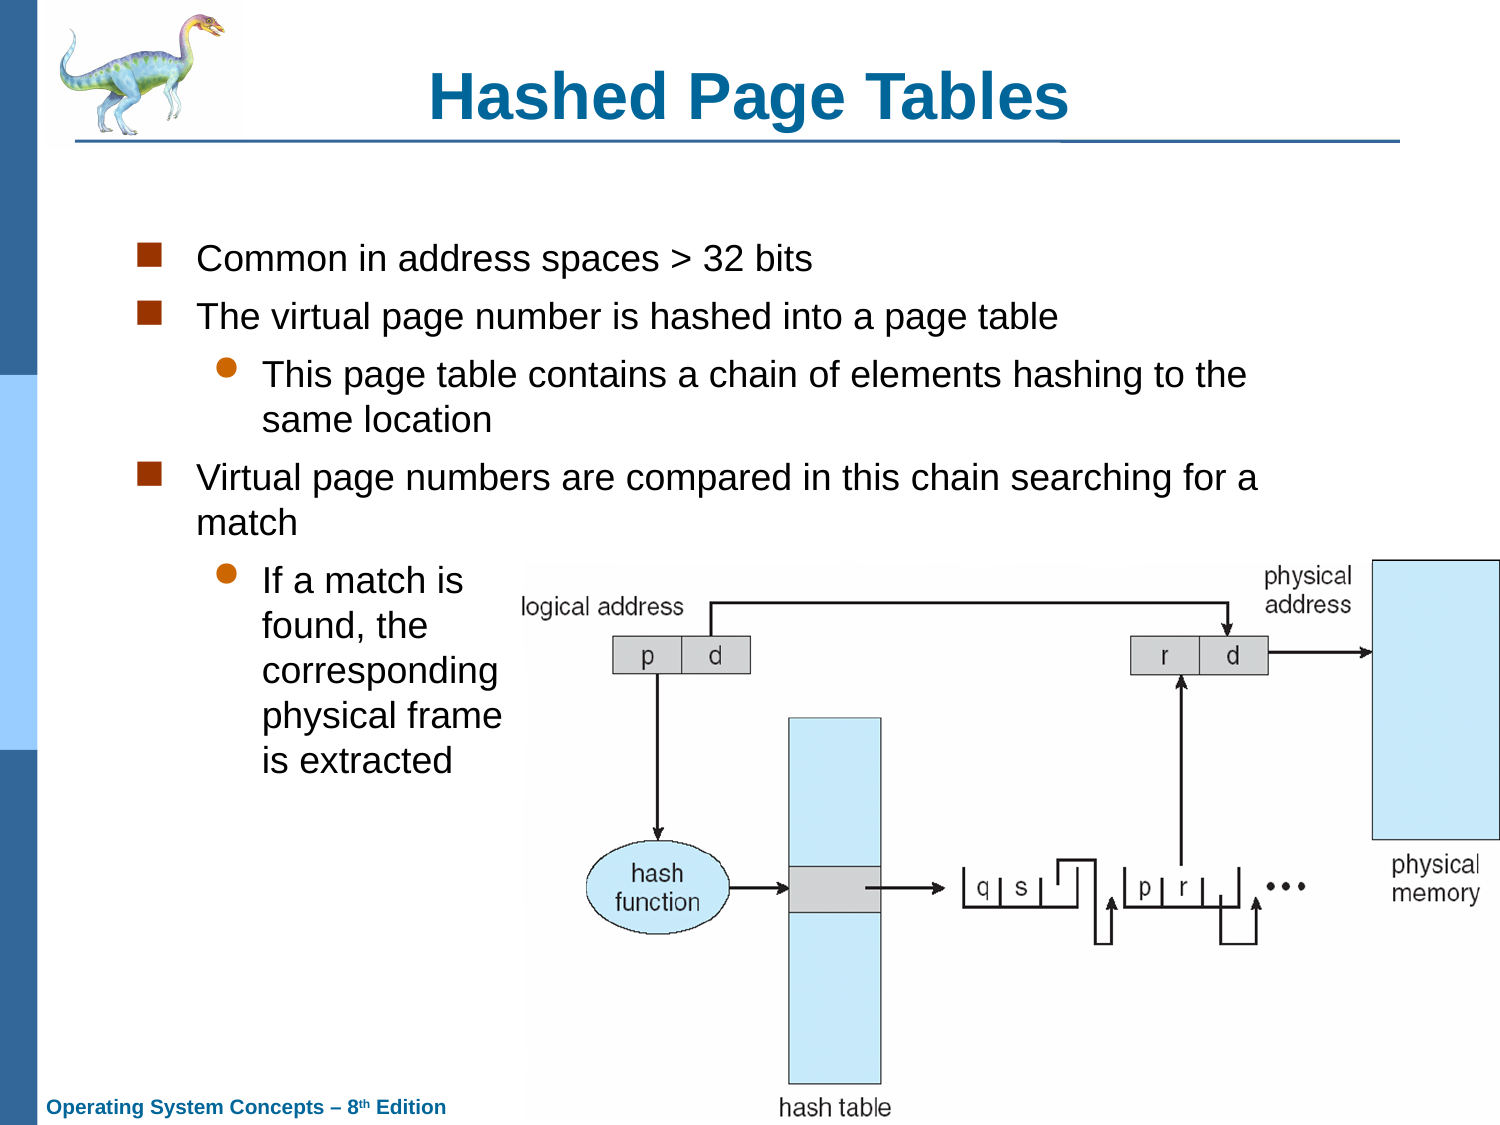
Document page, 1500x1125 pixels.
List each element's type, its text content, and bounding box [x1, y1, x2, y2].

picture [520, 559, 1500, 1125]
list Common in address spaces > 32 bits The virtual page number is hashed into a page table This page table contains a chain of elements hashing to the same location Virtual page numbers are compared in this chain searching for a match If a match is found, the corresponding physical frame is extracted [125, 226, 1331, 962]
picture [46, 0, 243, 149]
title Hashed Page Tables [75, 45, 1425, 141]
